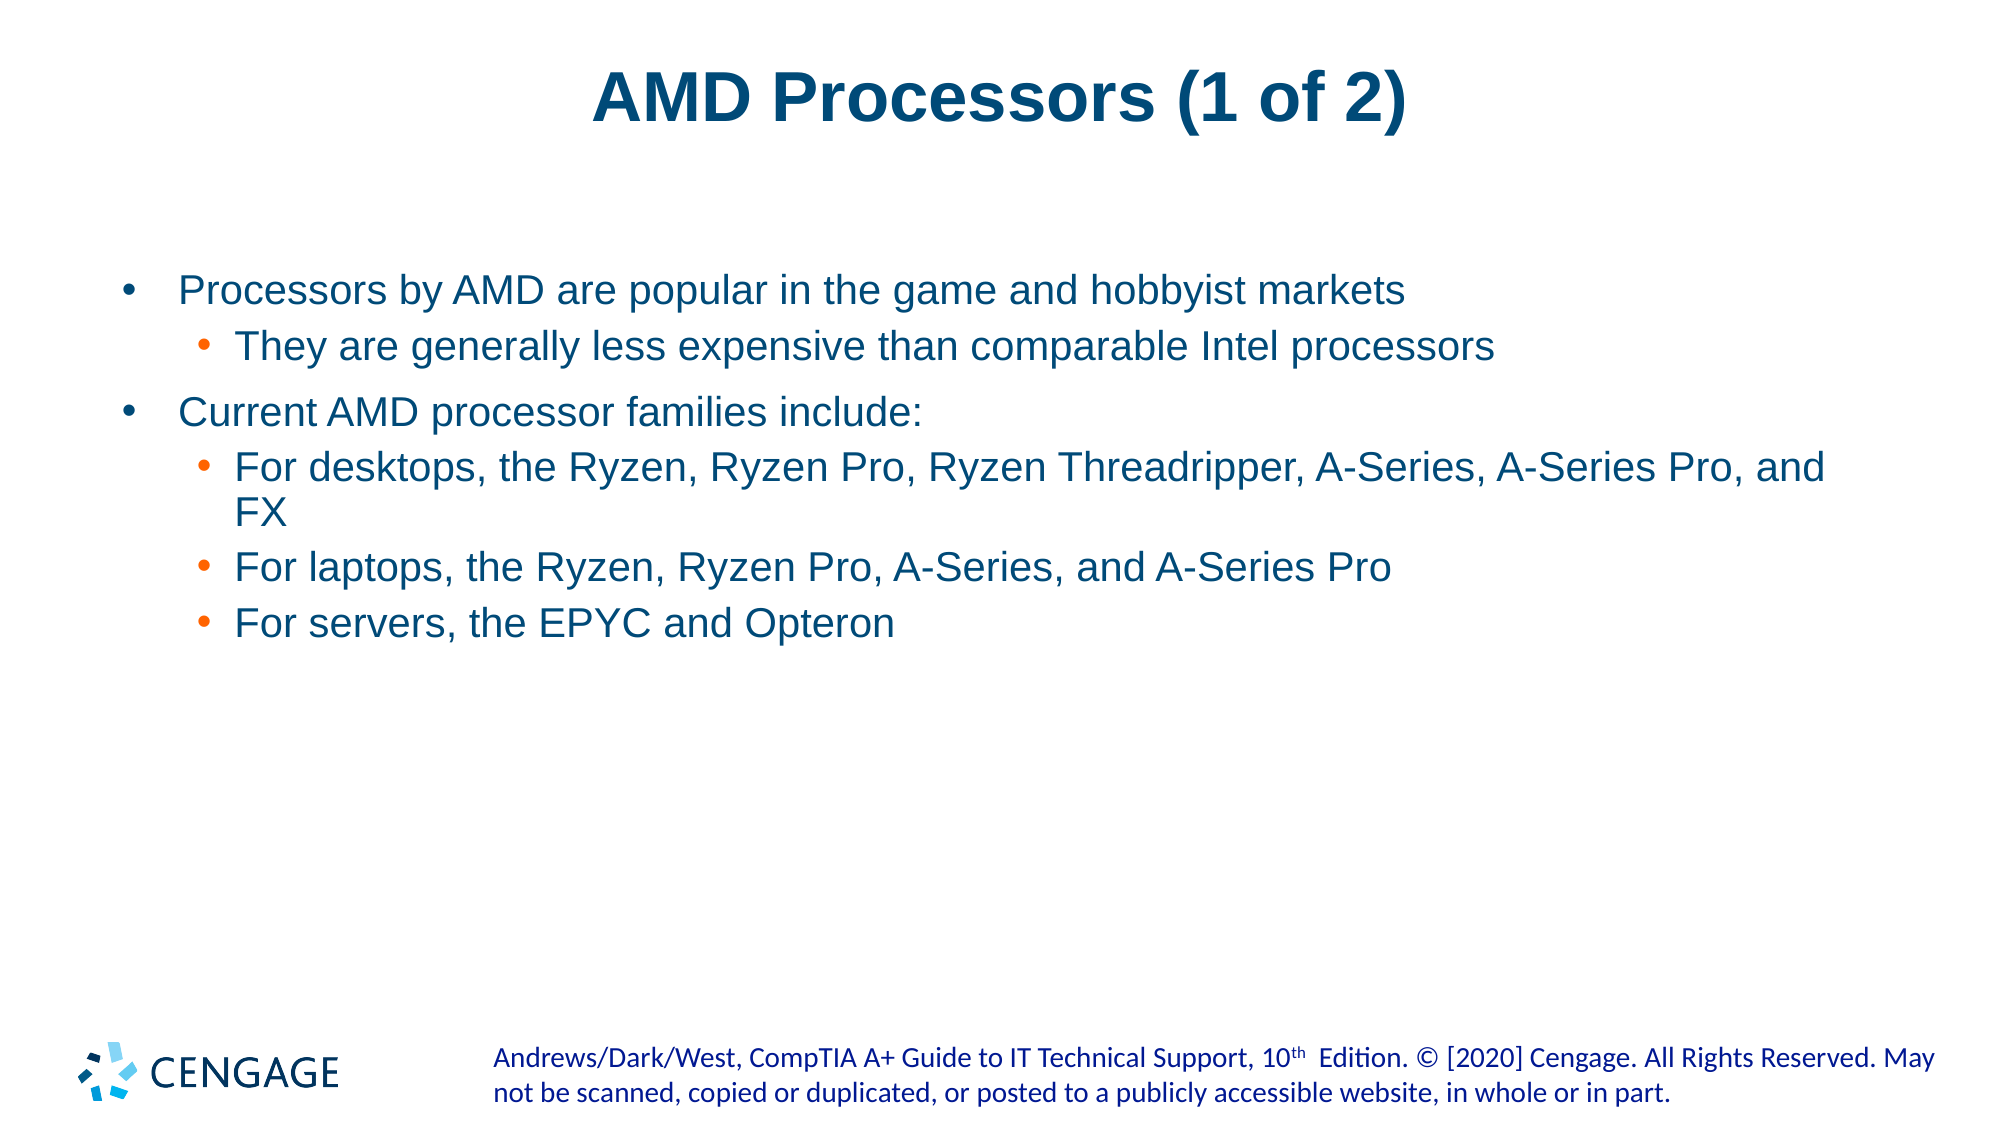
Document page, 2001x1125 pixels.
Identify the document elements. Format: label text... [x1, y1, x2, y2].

list Processors by AMD are popular in the game and hobbyist markets They are generally less expensive than comparable Intel processors Current AMD processor families include: For desktops, the Ryzen, Ryzen Pro, Ryzen Threadripper, A-Series, A-Series Pro, and FX For laptops, the Ryzen, Ryzen Pro, A-Series, and A-Series Pro For servers, the EPYC and Opteron [121, 268, 1880, 990]
title AMD Processors (1 of 2) [137, 59, 1863, 171]
picture [78, 1042, 338, 1101]
